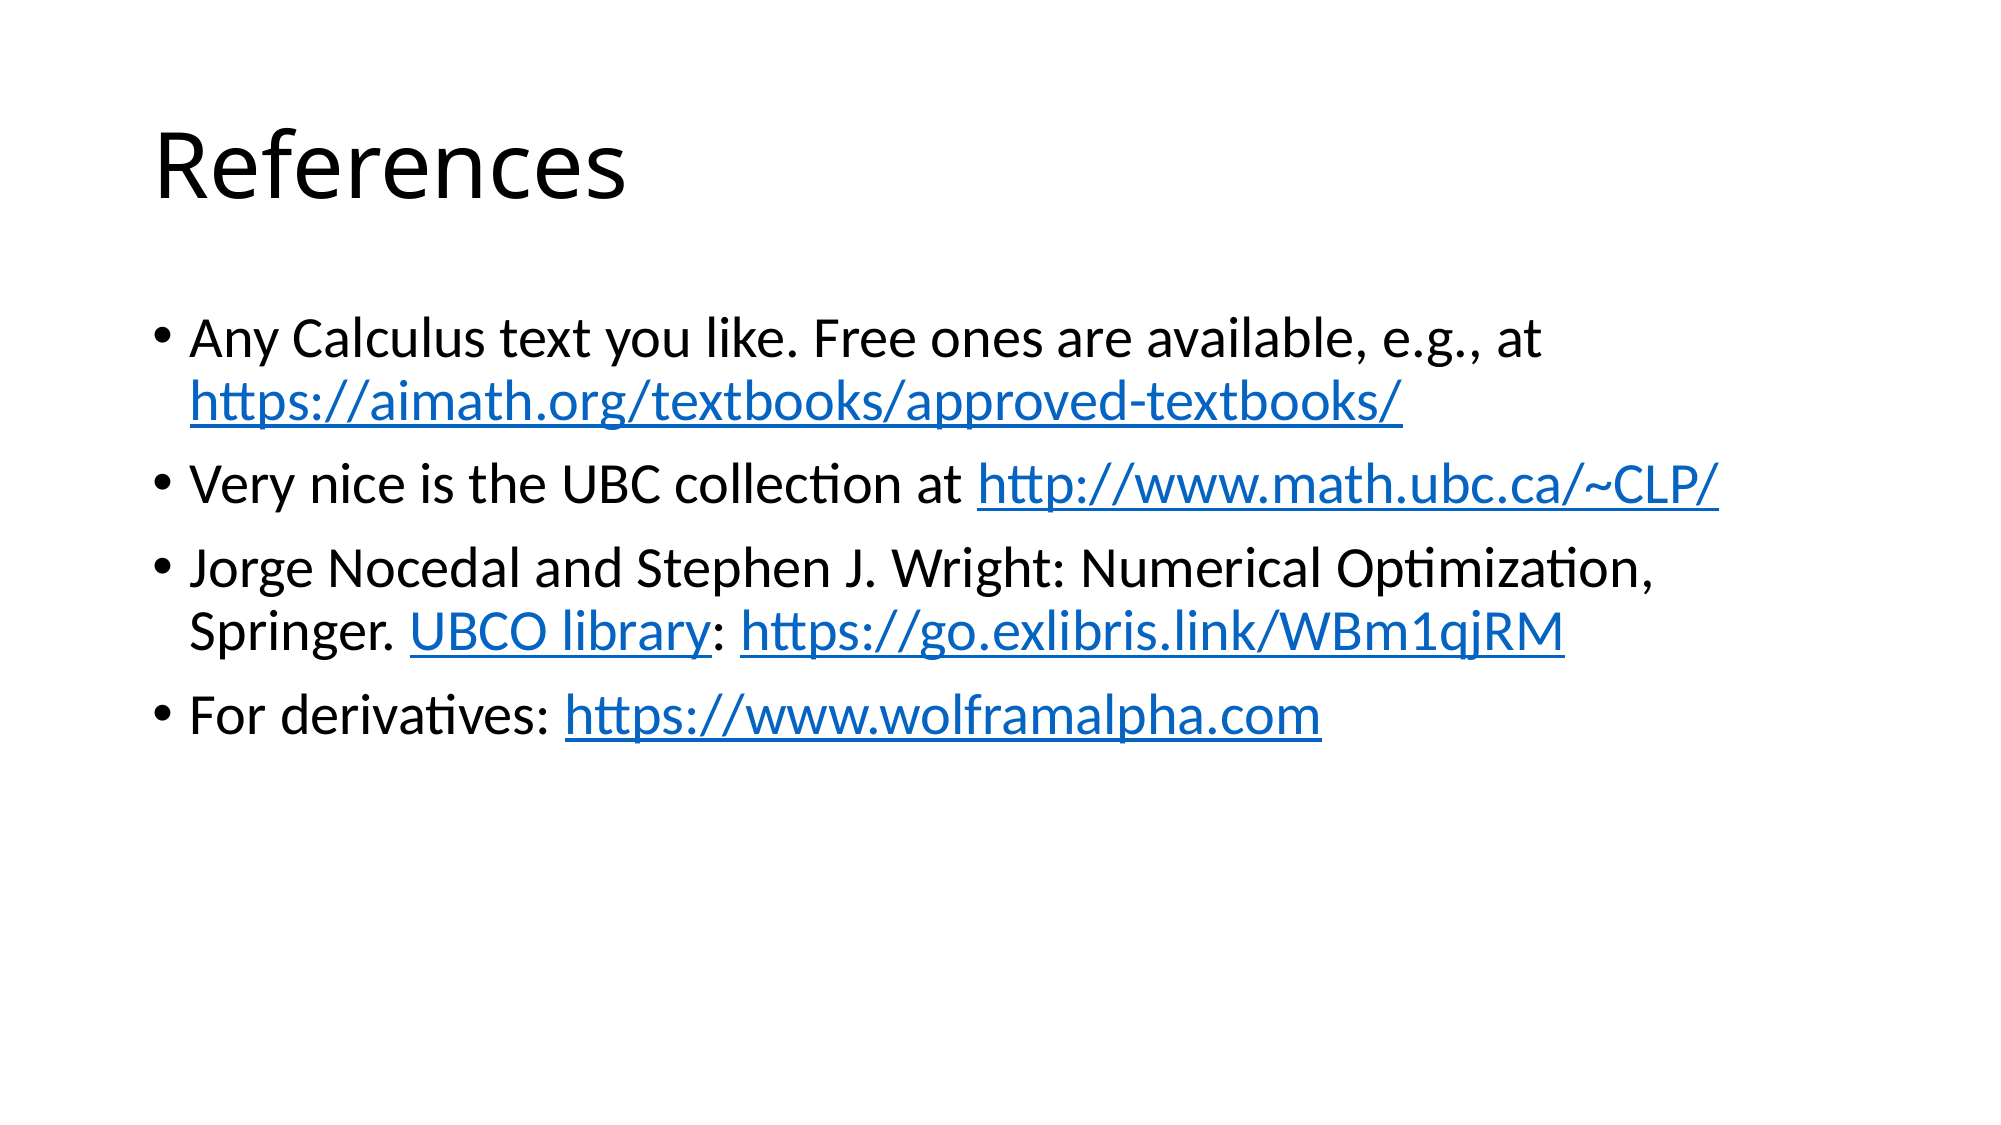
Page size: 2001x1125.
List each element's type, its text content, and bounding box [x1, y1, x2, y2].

list Any Calculus text you like. Free ones are available, e.g., at https://aimath.org/textbooks/approved-textbooks/ Very nice is the UBC collection at http://www.math.ubc.ca/~CLP/ Jorge Nocedal and Stephen J. Wright: Numerical Optimization, Springer. UBCO library: https://go.exlibris.link/WBm1qjRM For derivatives: https://www.wolframalpha.com [137, 299, 1863, 1014]
title References [137, 59, 1863, 278]
